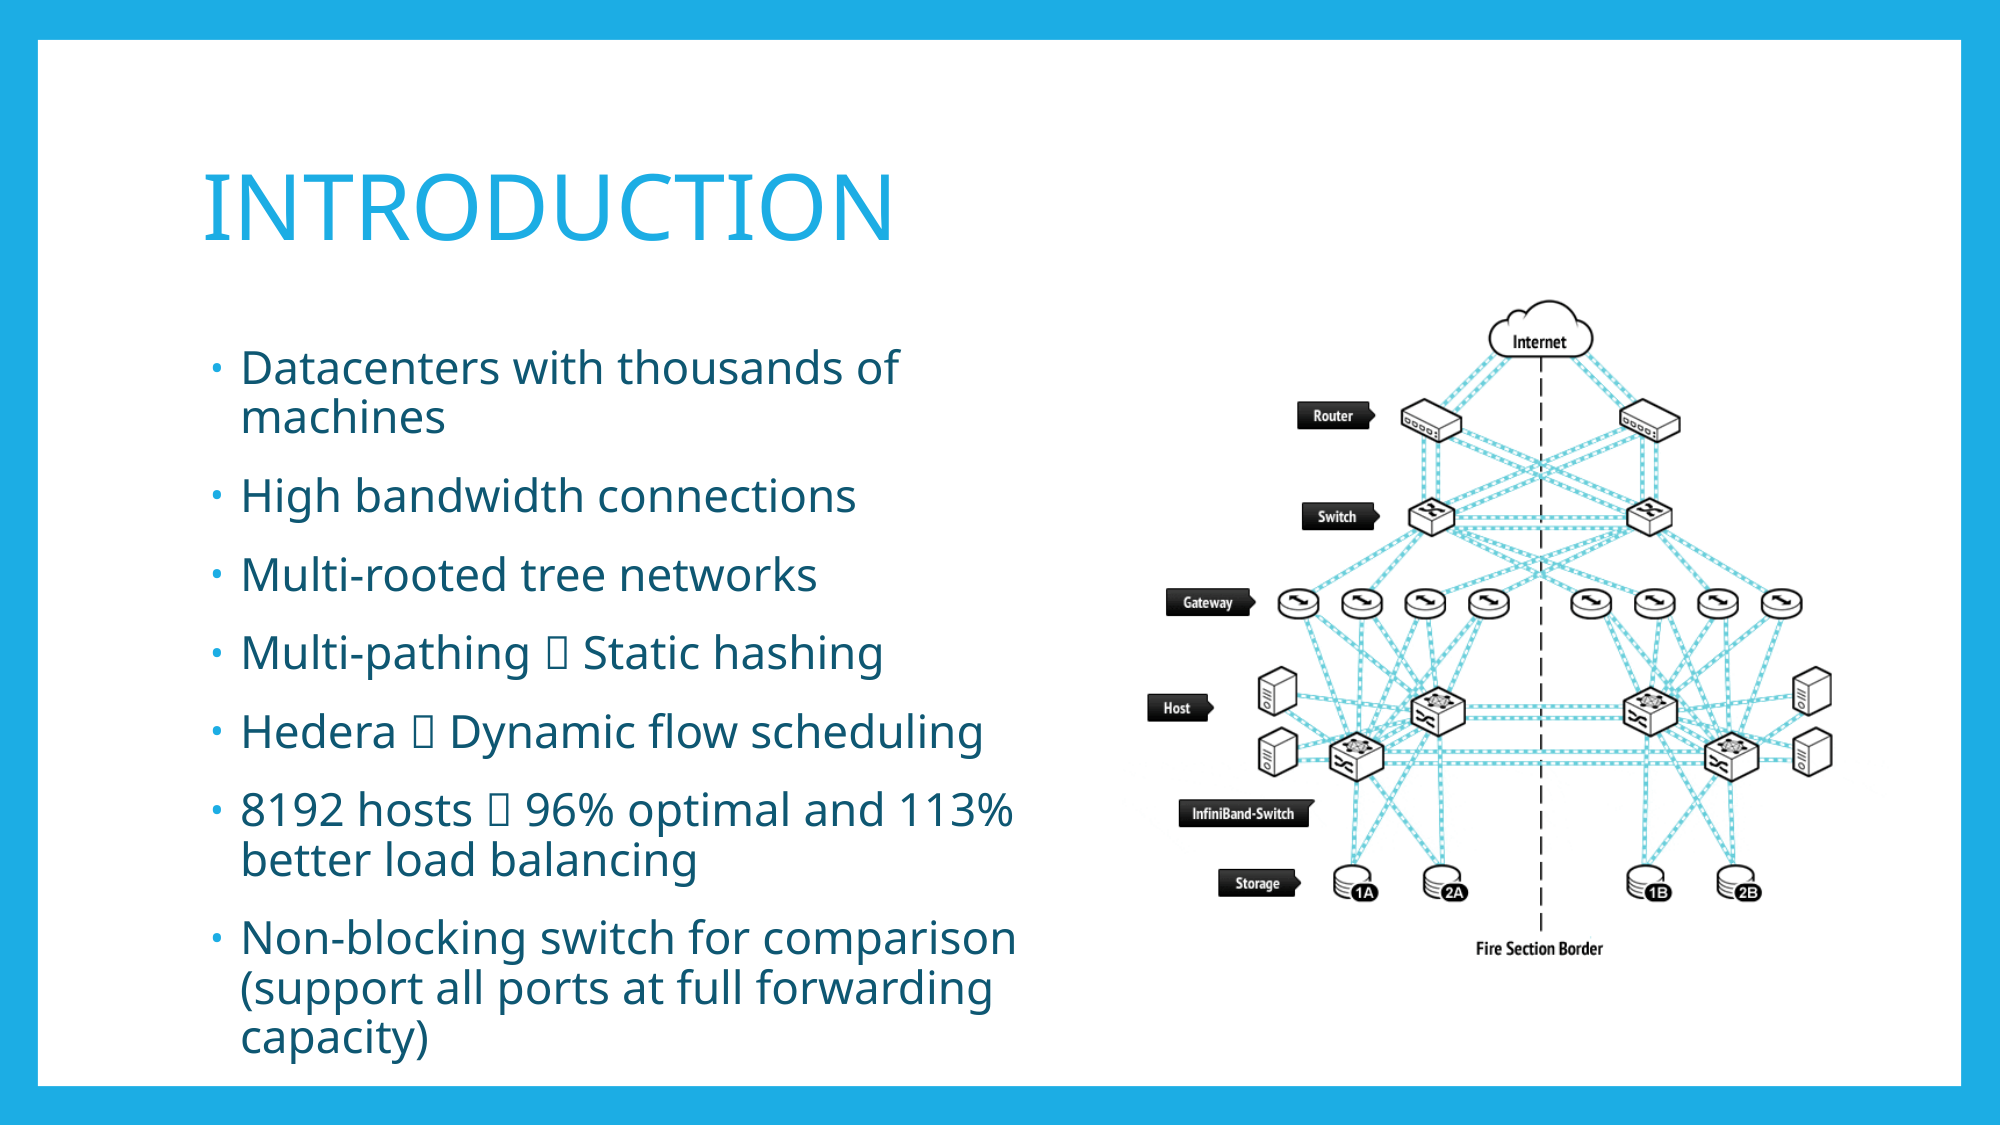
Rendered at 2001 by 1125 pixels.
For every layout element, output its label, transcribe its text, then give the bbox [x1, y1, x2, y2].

title INTRODUCTION [187, 99, 1808, 323]
list Datacenters with thousands of machines High bandwidth connections Multi-rooted tree networks Multi-pathing  Static hashing Hedera  Dynamic flow scheduling 8192 hosts  96% optimal and 113% better load balancing Non-blocking switch for comparison (support all ports at full forwarding capacity) [187, 337, 1092, 1000]
picture [1122, 288, 1891, 985]
